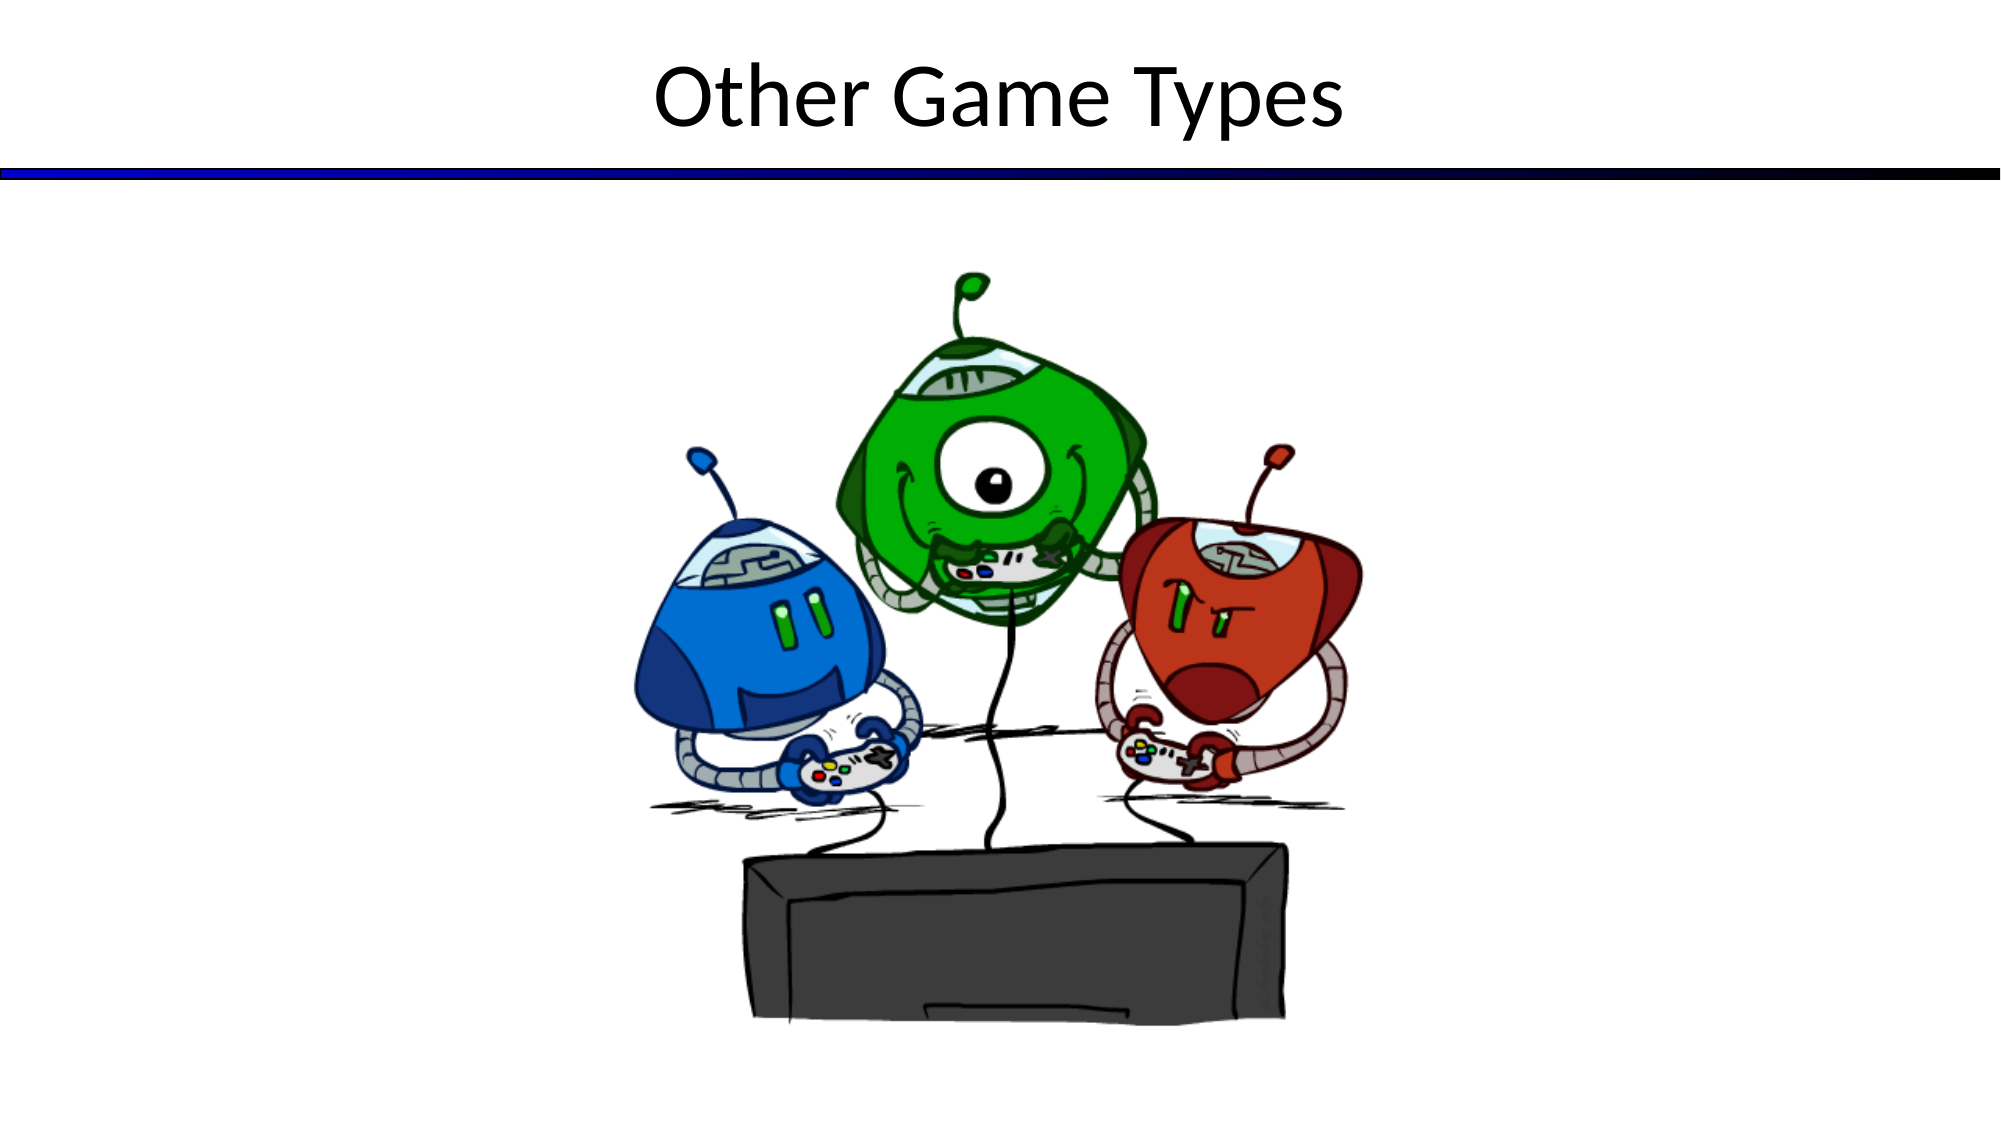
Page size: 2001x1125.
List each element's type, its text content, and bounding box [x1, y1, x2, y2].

title Other Game Types [0, 0, 2000, 184]
picture [574, 234, 1423, 1073]
